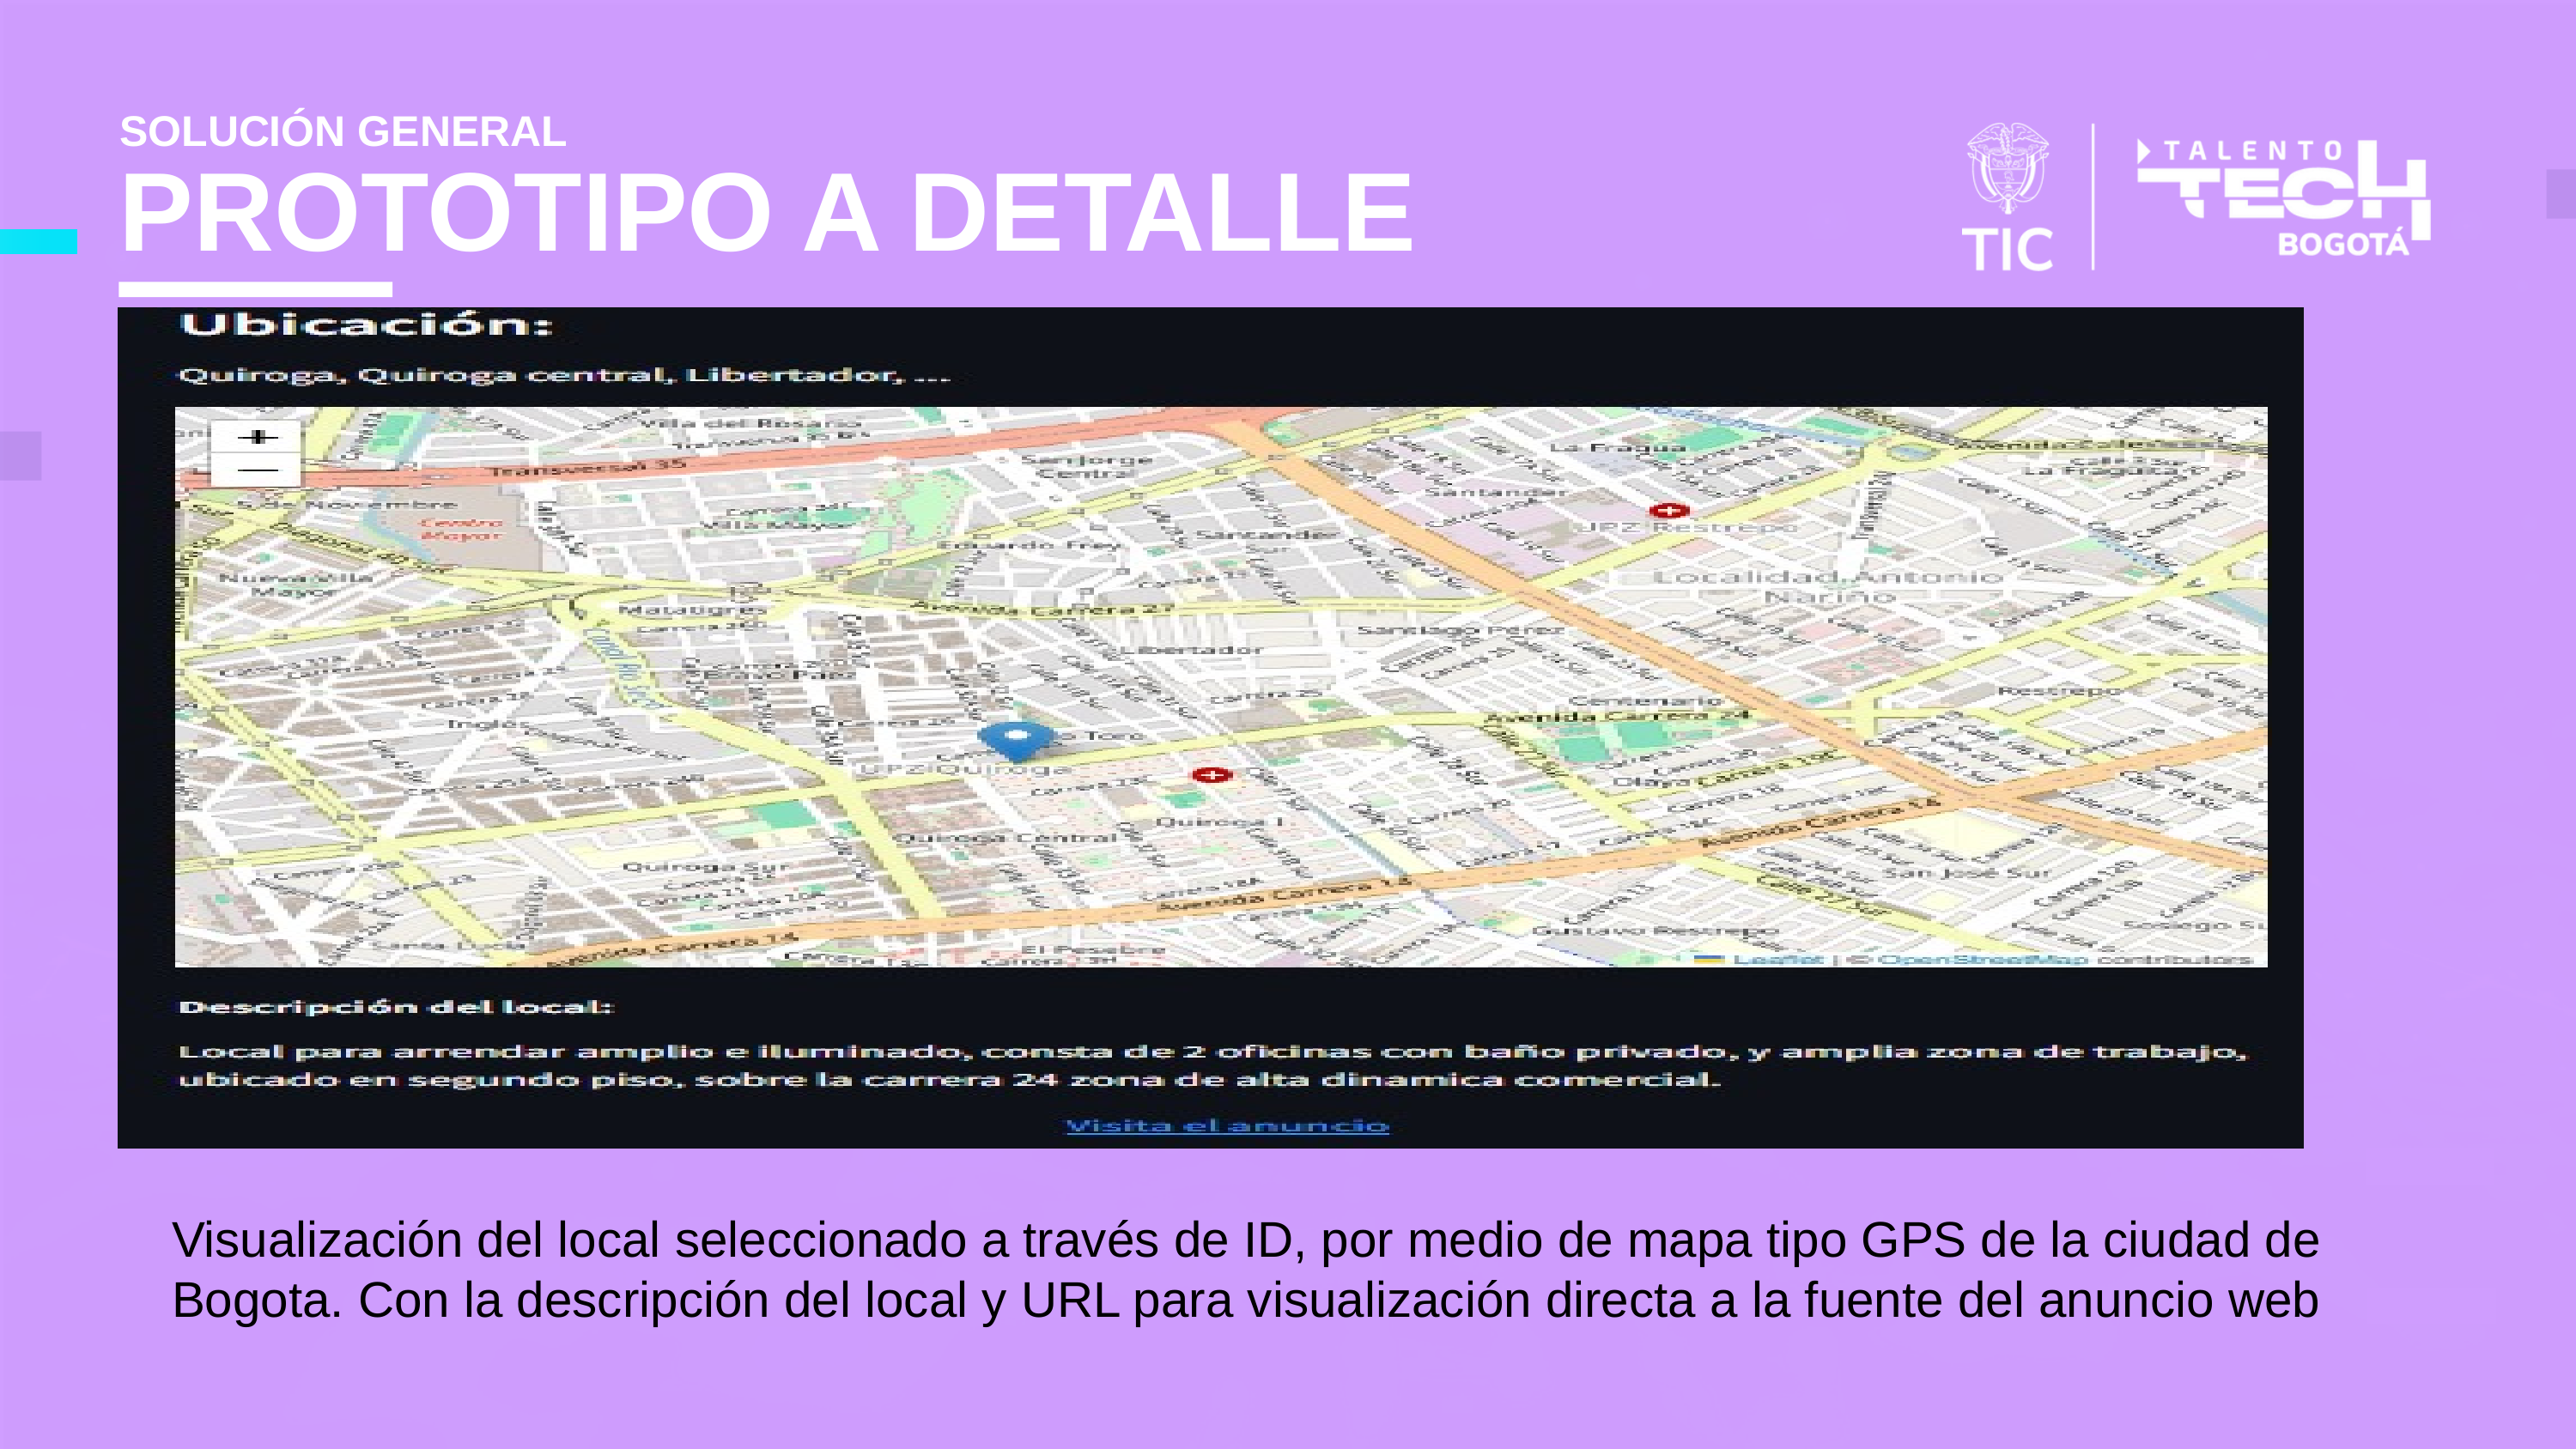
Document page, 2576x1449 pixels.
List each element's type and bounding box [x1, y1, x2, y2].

text_box [0, 0, 2576, 1449]
picture [1962, 123, 2432, 271]
picture [118, 306, 2304, 1149]
